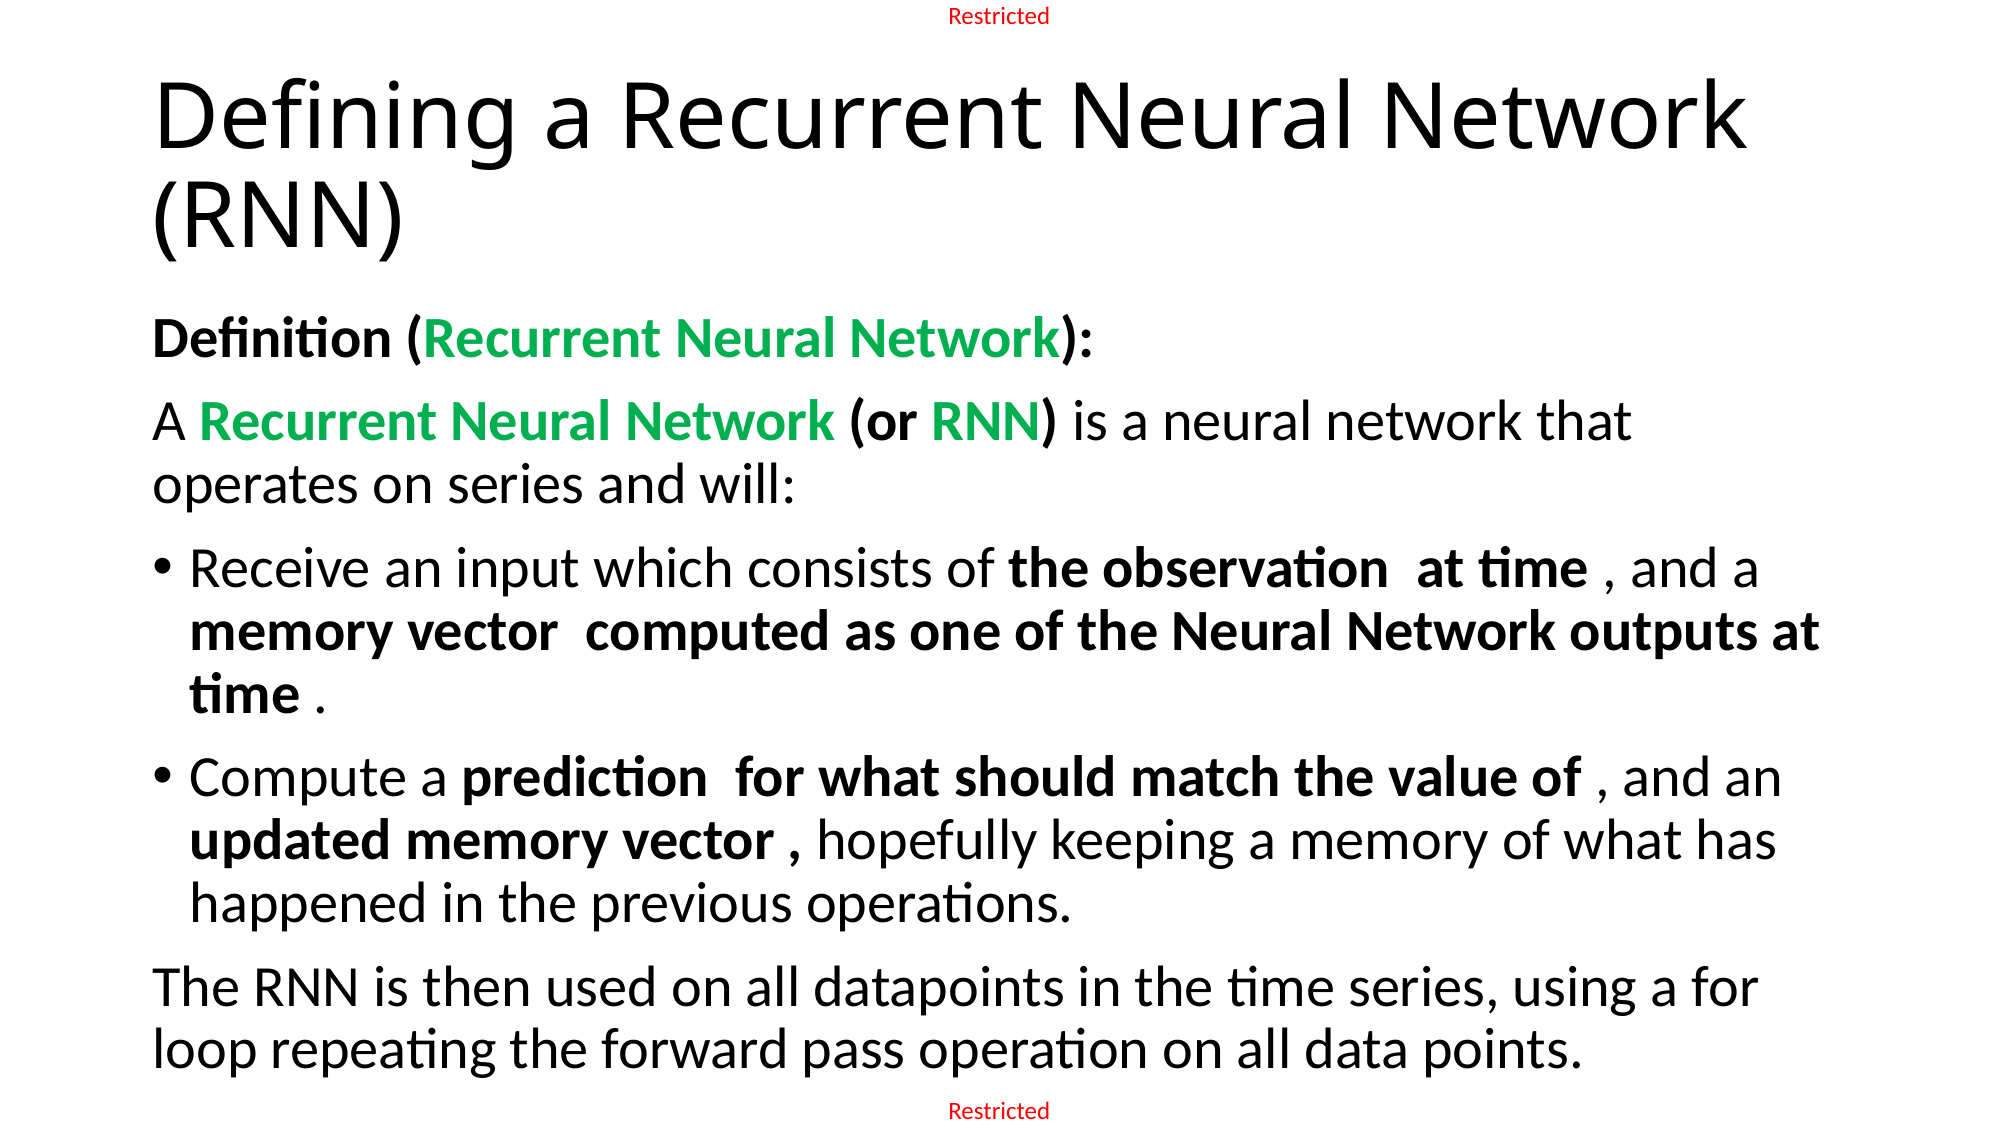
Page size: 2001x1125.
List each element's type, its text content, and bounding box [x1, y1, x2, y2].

title Defining a Recurrent Neural Network (RNN) [137, 59, 1863, 278]
